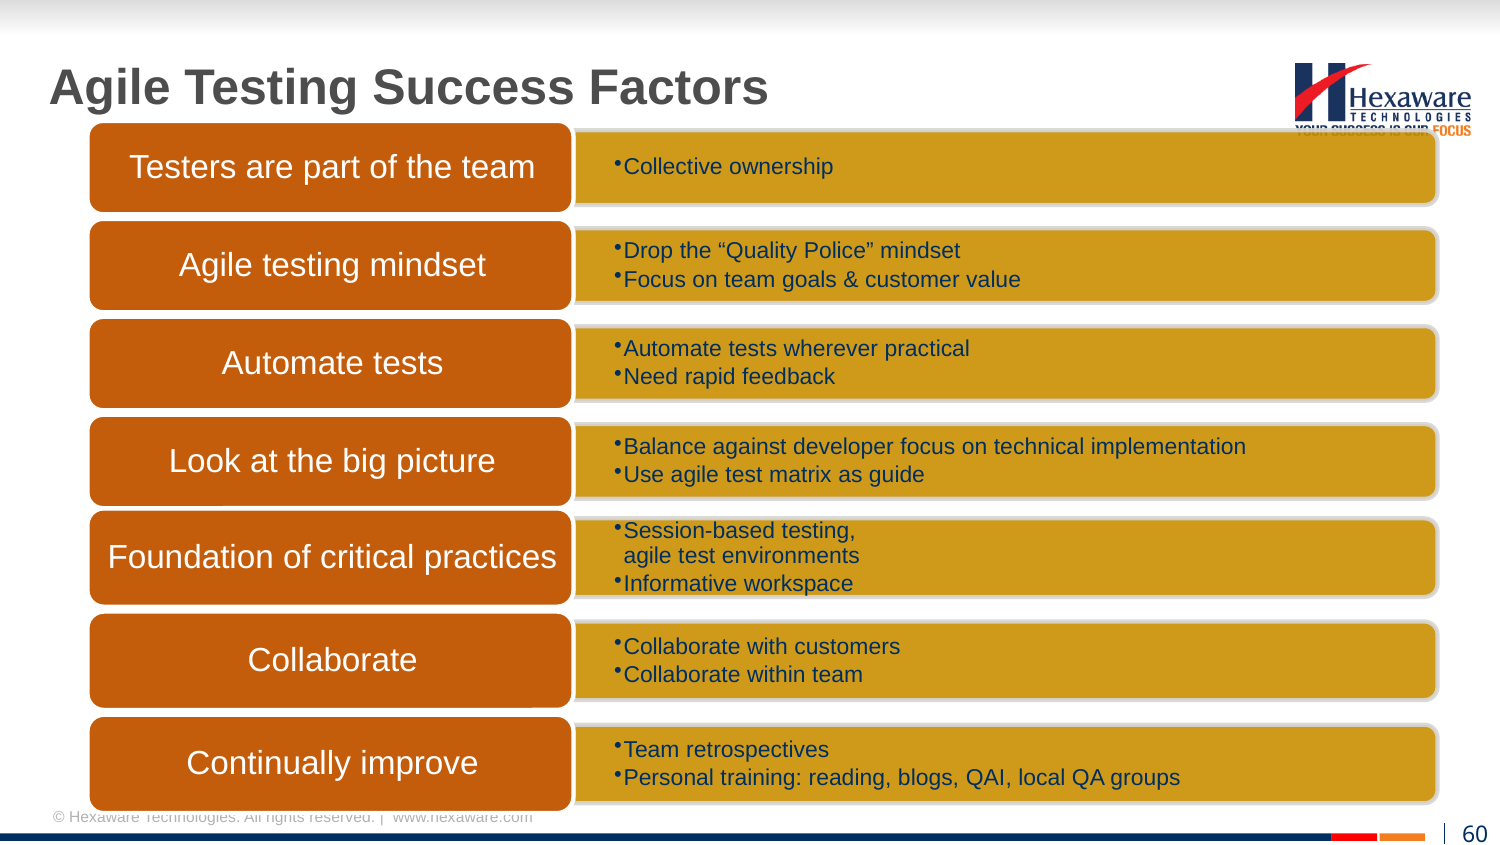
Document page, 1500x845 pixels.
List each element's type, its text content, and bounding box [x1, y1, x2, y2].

picture [1295, 63, 1471, 136]
title Agile Testing Success Factors [37, 47, 1125, 123]
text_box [87, 516, 1438, 814]
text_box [87, 120, 1438, 509]
